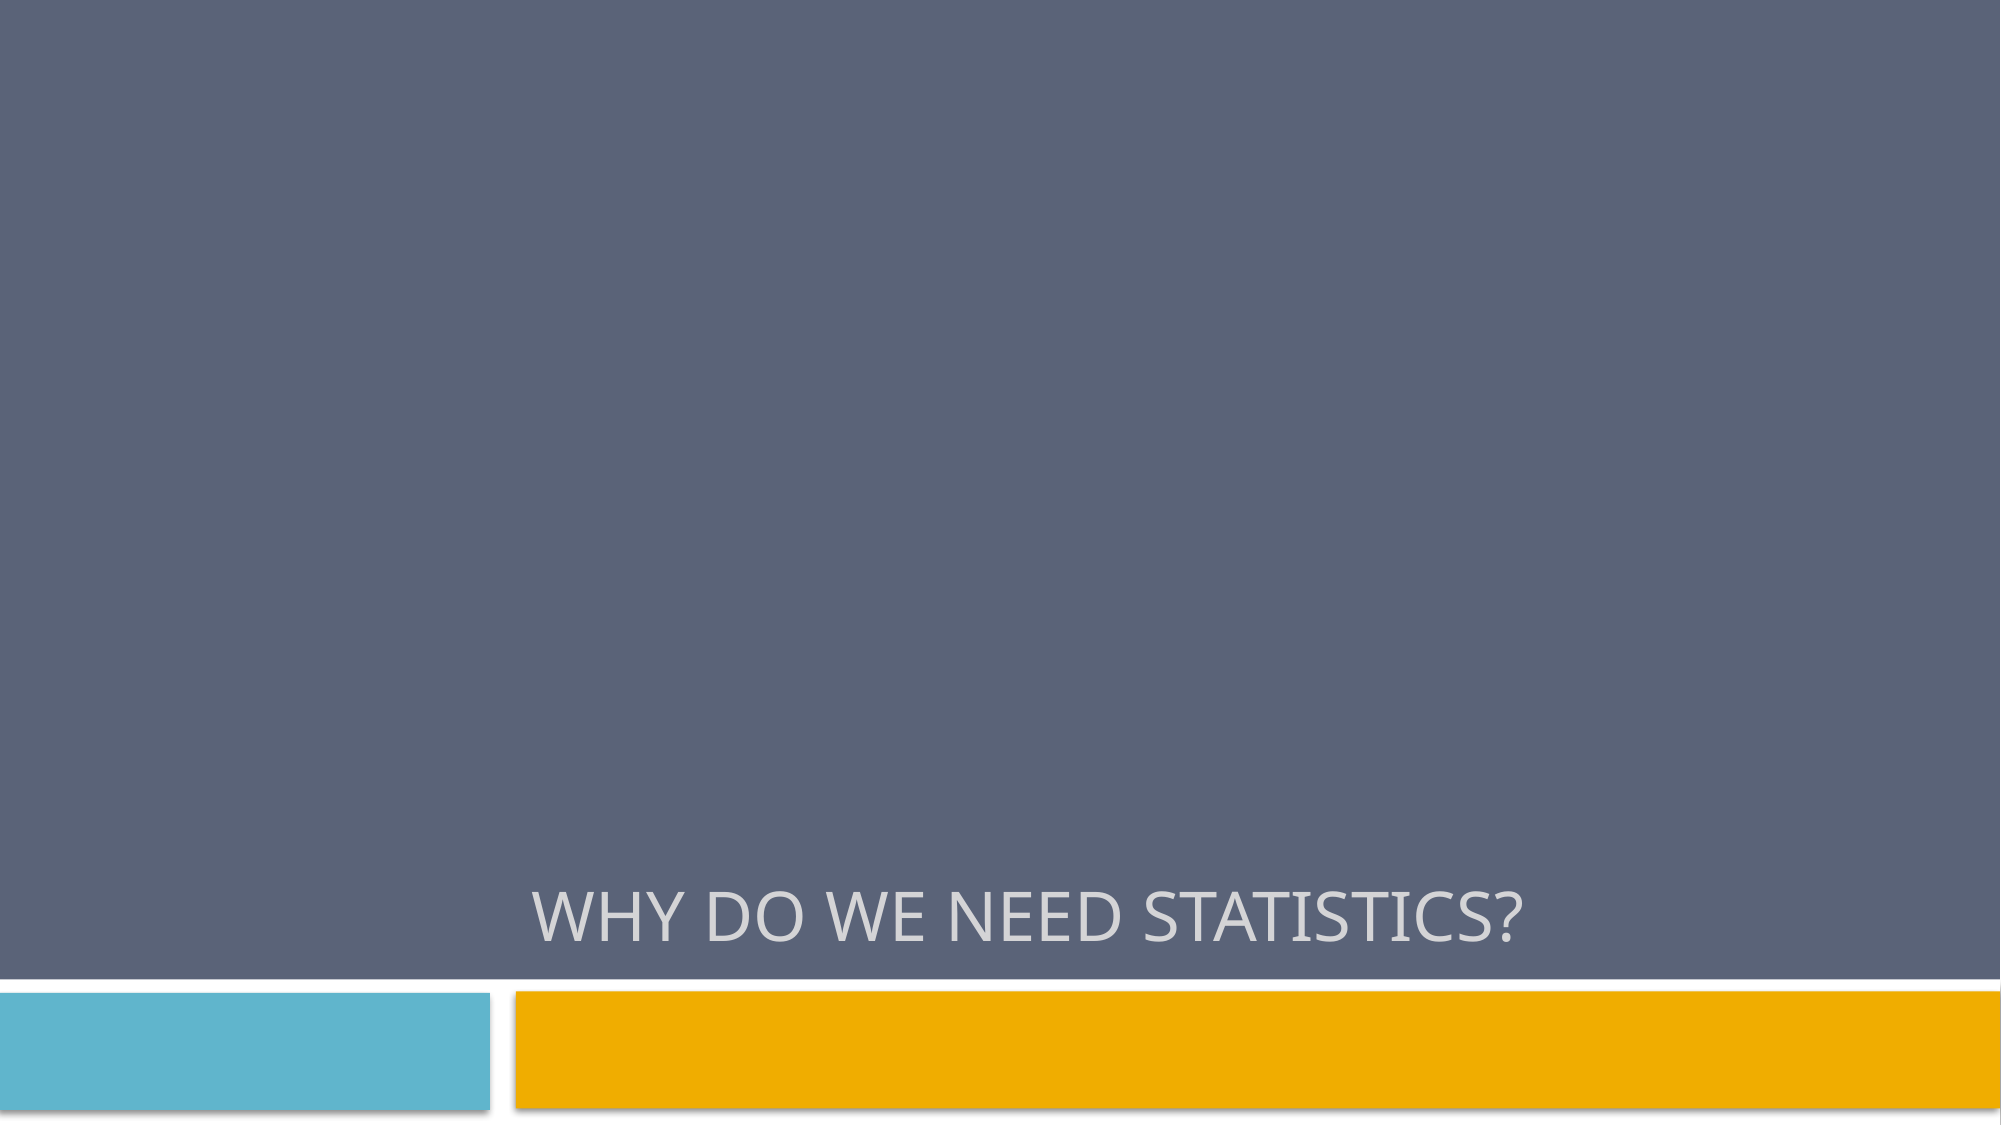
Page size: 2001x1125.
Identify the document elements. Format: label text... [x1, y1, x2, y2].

title Why do we need statistics? [516, 662, 1934, 963]
